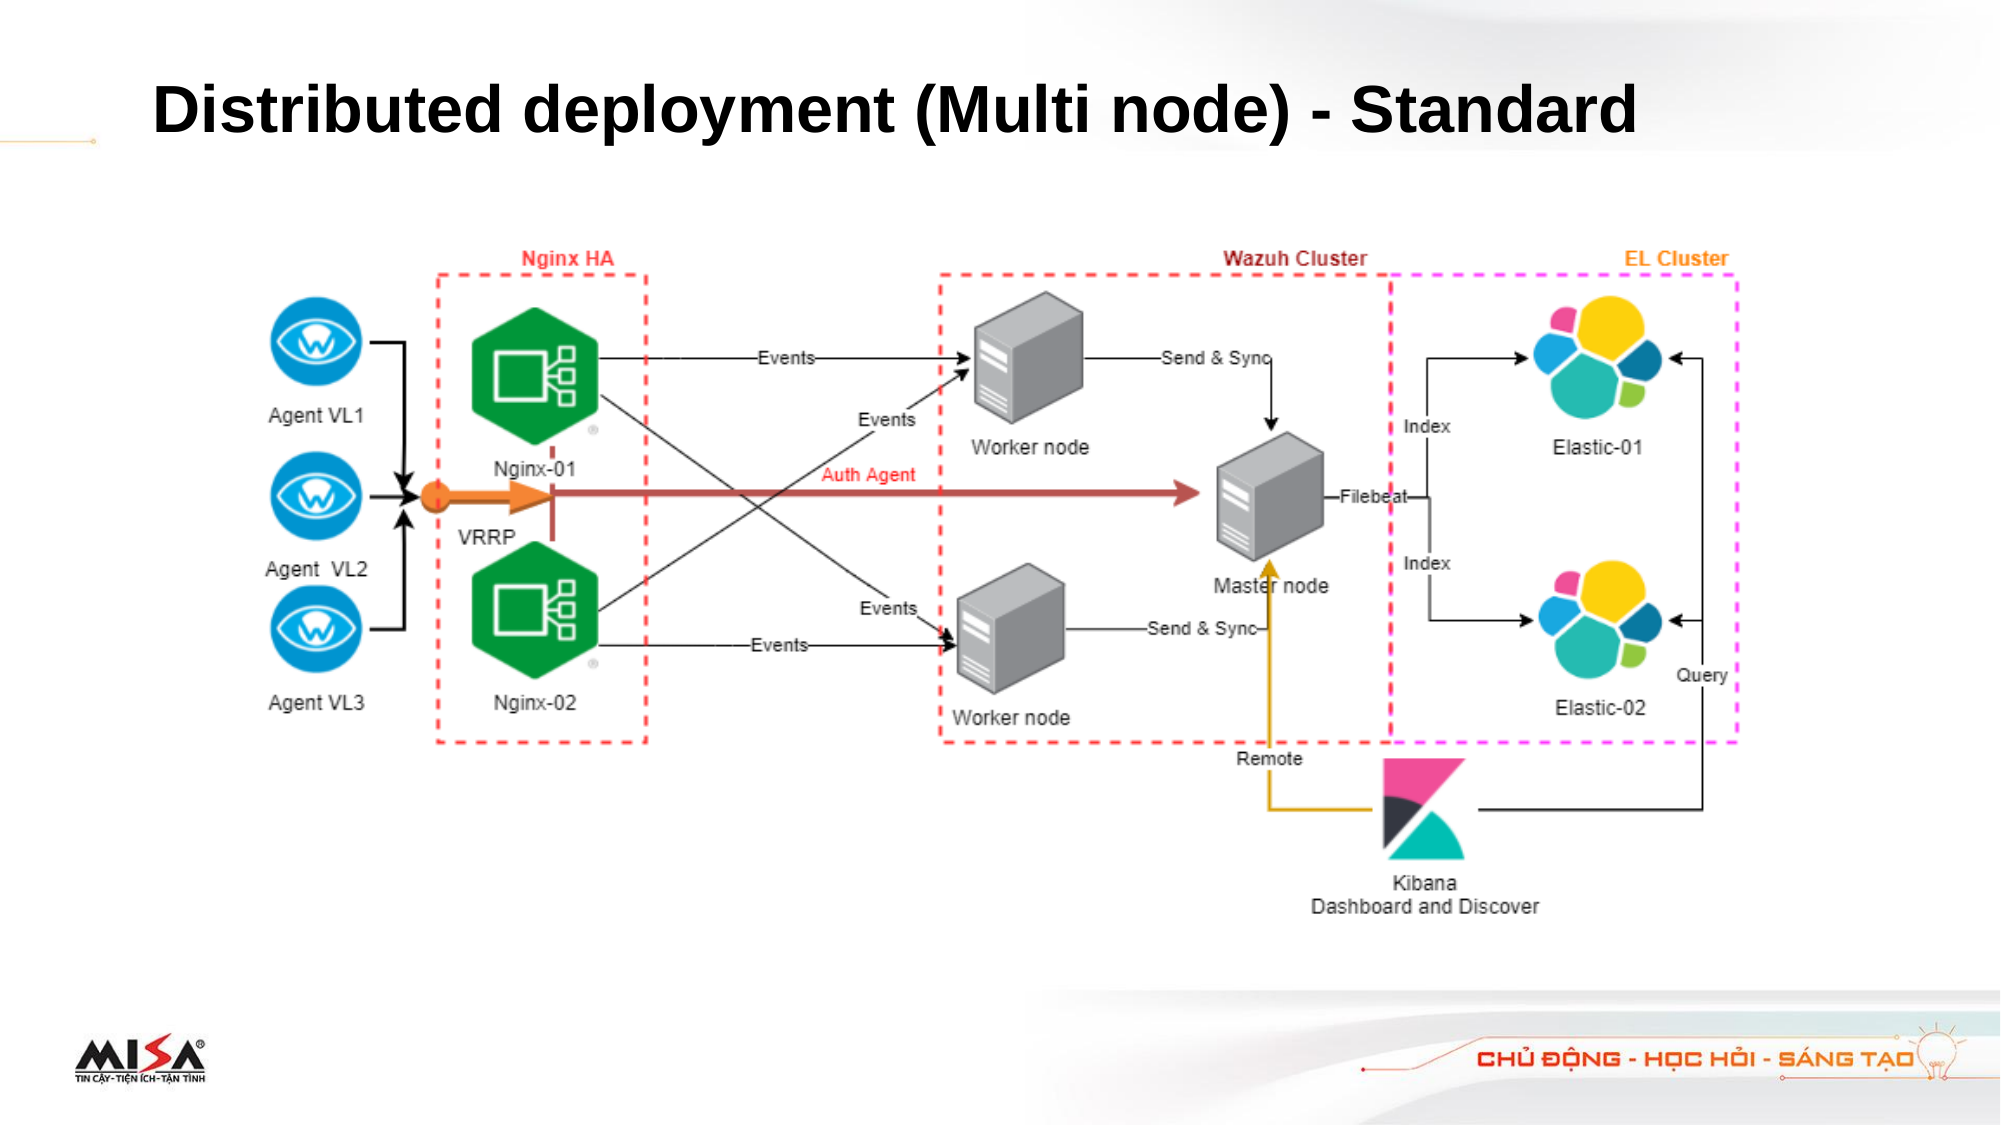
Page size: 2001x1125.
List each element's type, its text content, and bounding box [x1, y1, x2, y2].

list [137, 183, 1863, 898]
title Distributed deployment (Multi node) - Standard [137, 59, 1863, 163]
picture [0, 0, 2001, 1125]
